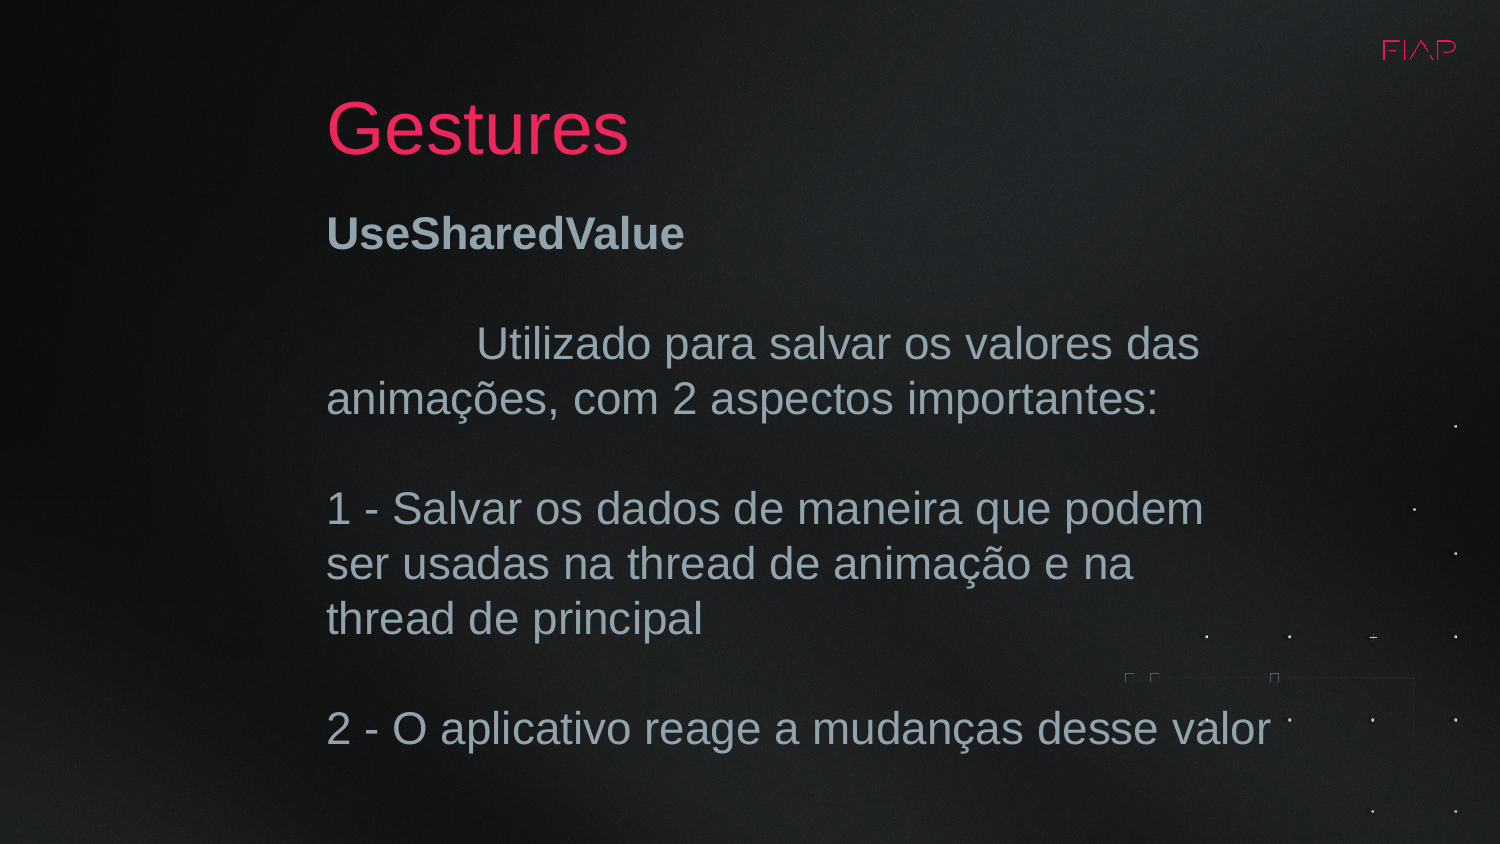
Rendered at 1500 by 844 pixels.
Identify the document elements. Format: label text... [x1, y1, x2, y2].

picture [0, 0, 1500, 844]
text_box Gestures [311, 72, 1126, 177]
text_box UseSharedValue Utilizado para salvar os valores das animações, com 2 aspectos importantes: 1 - Salvar os dados de maneira que podem ser usadas na thread de animação e na thread de principal 2 - O aplicativo reage a mudanças desse valor [311, 196, 1292, 761]
